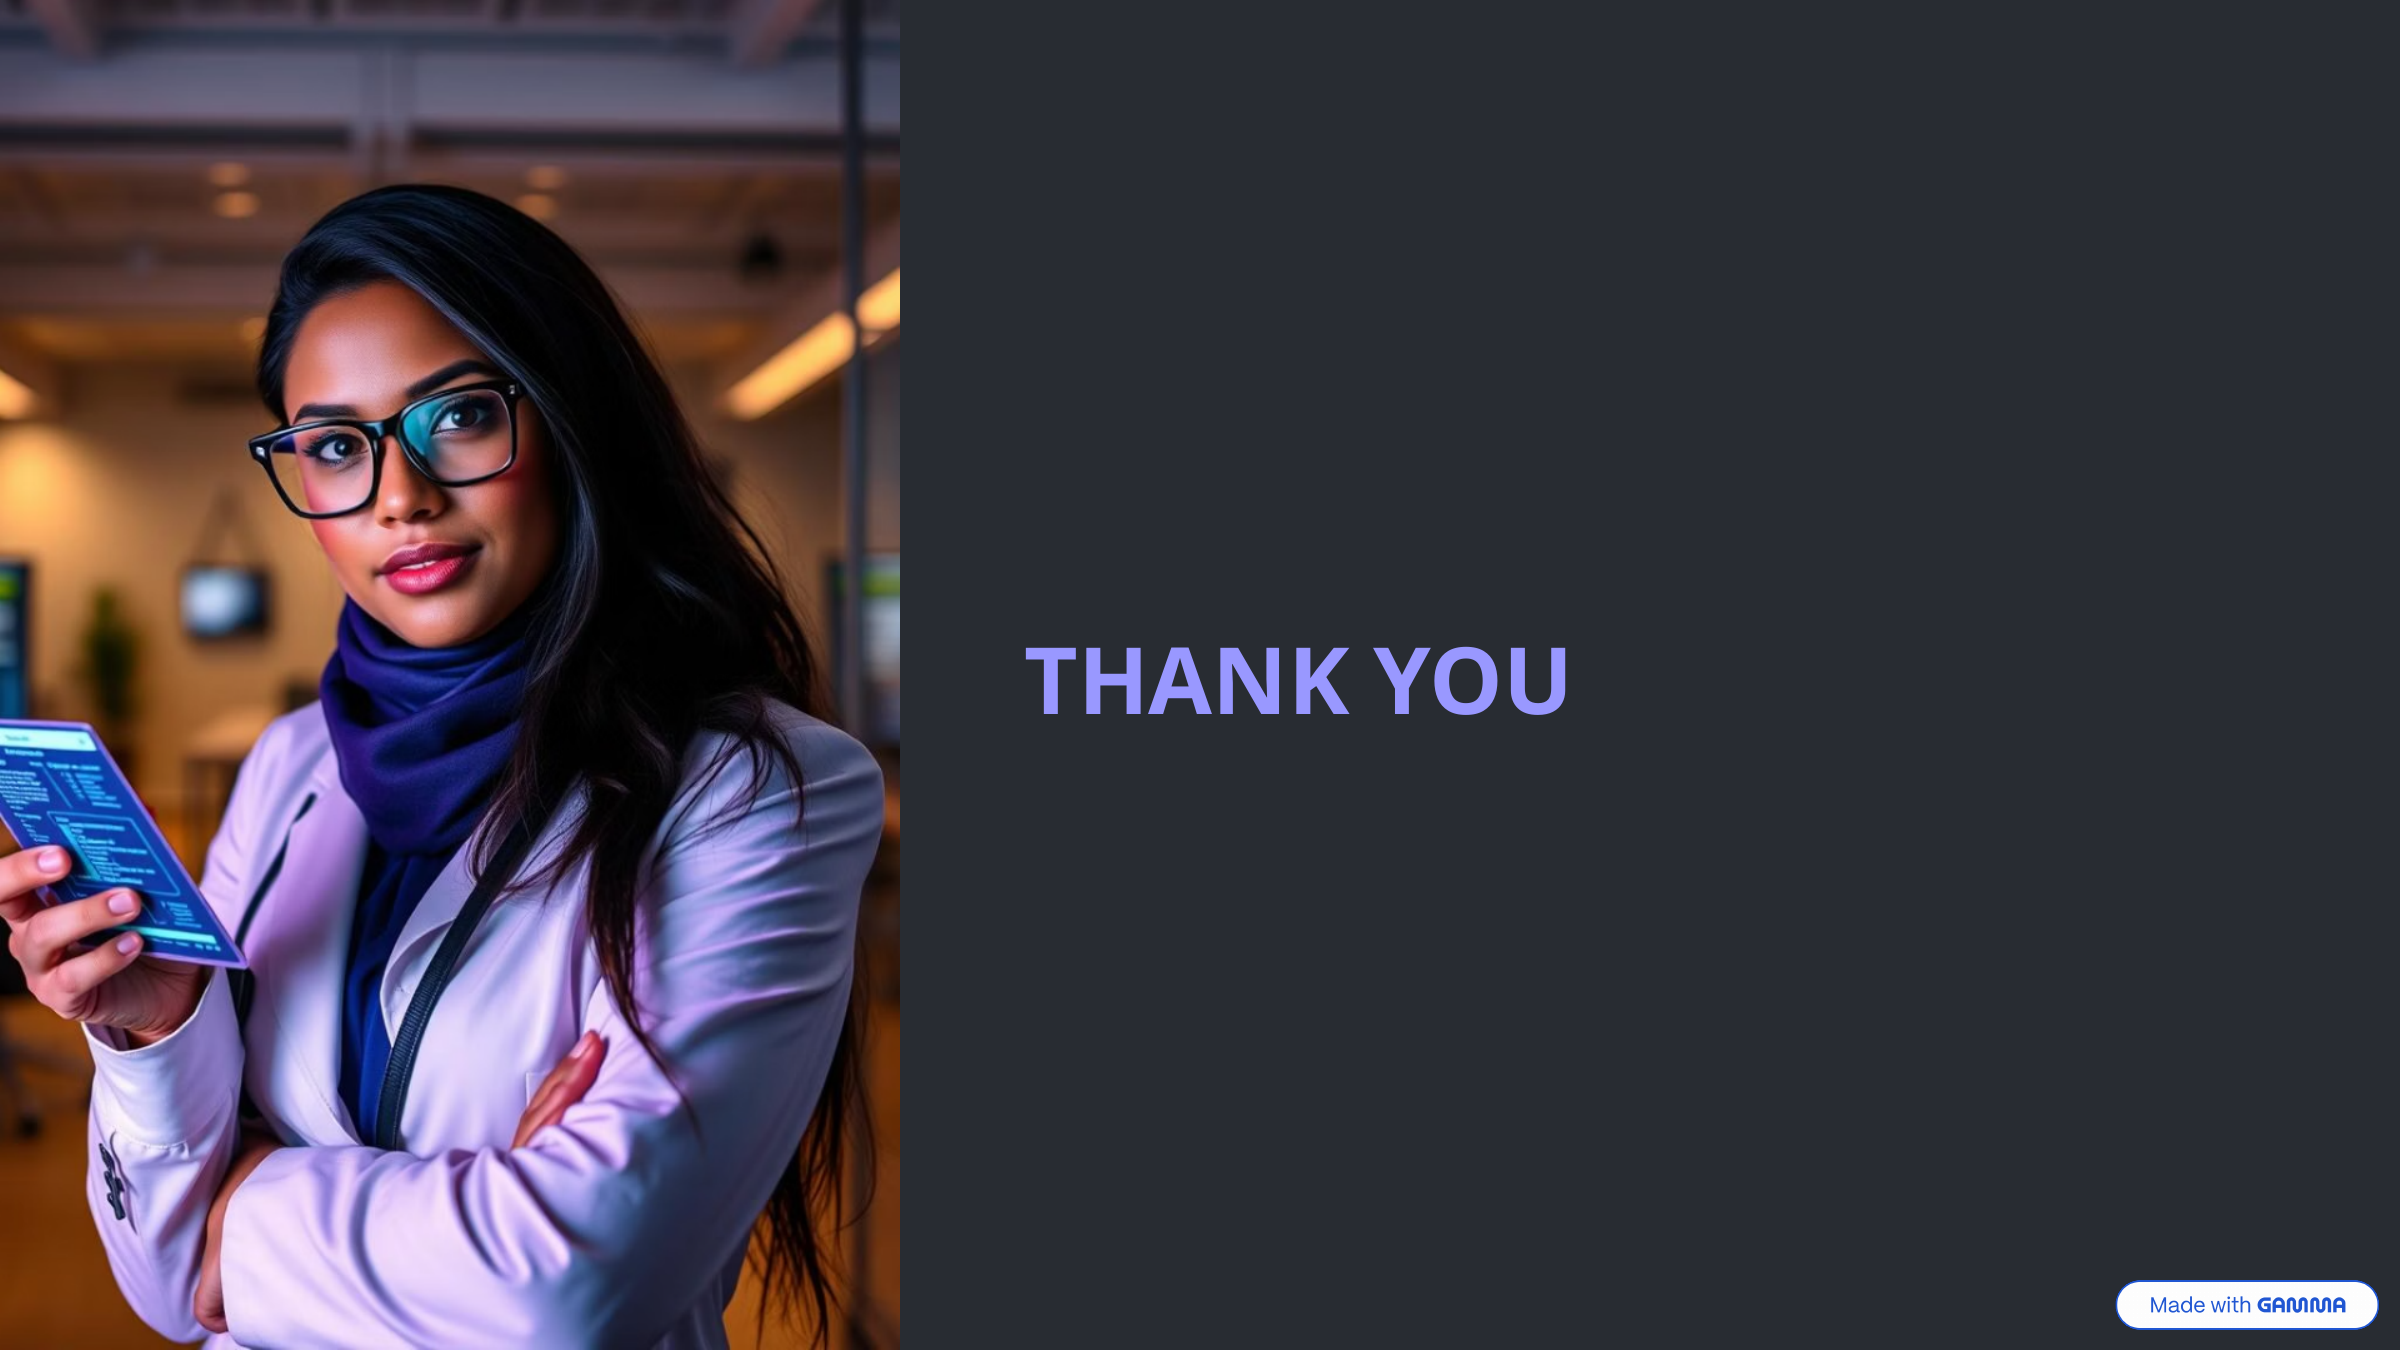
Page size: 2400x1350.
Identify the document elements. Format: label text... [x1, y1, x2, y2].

picture [2106, 1271, 2389, 1339]
picture [0, 0, 900, 1350]
text_box THANK YOU [1024, 616, 1960, 734]
